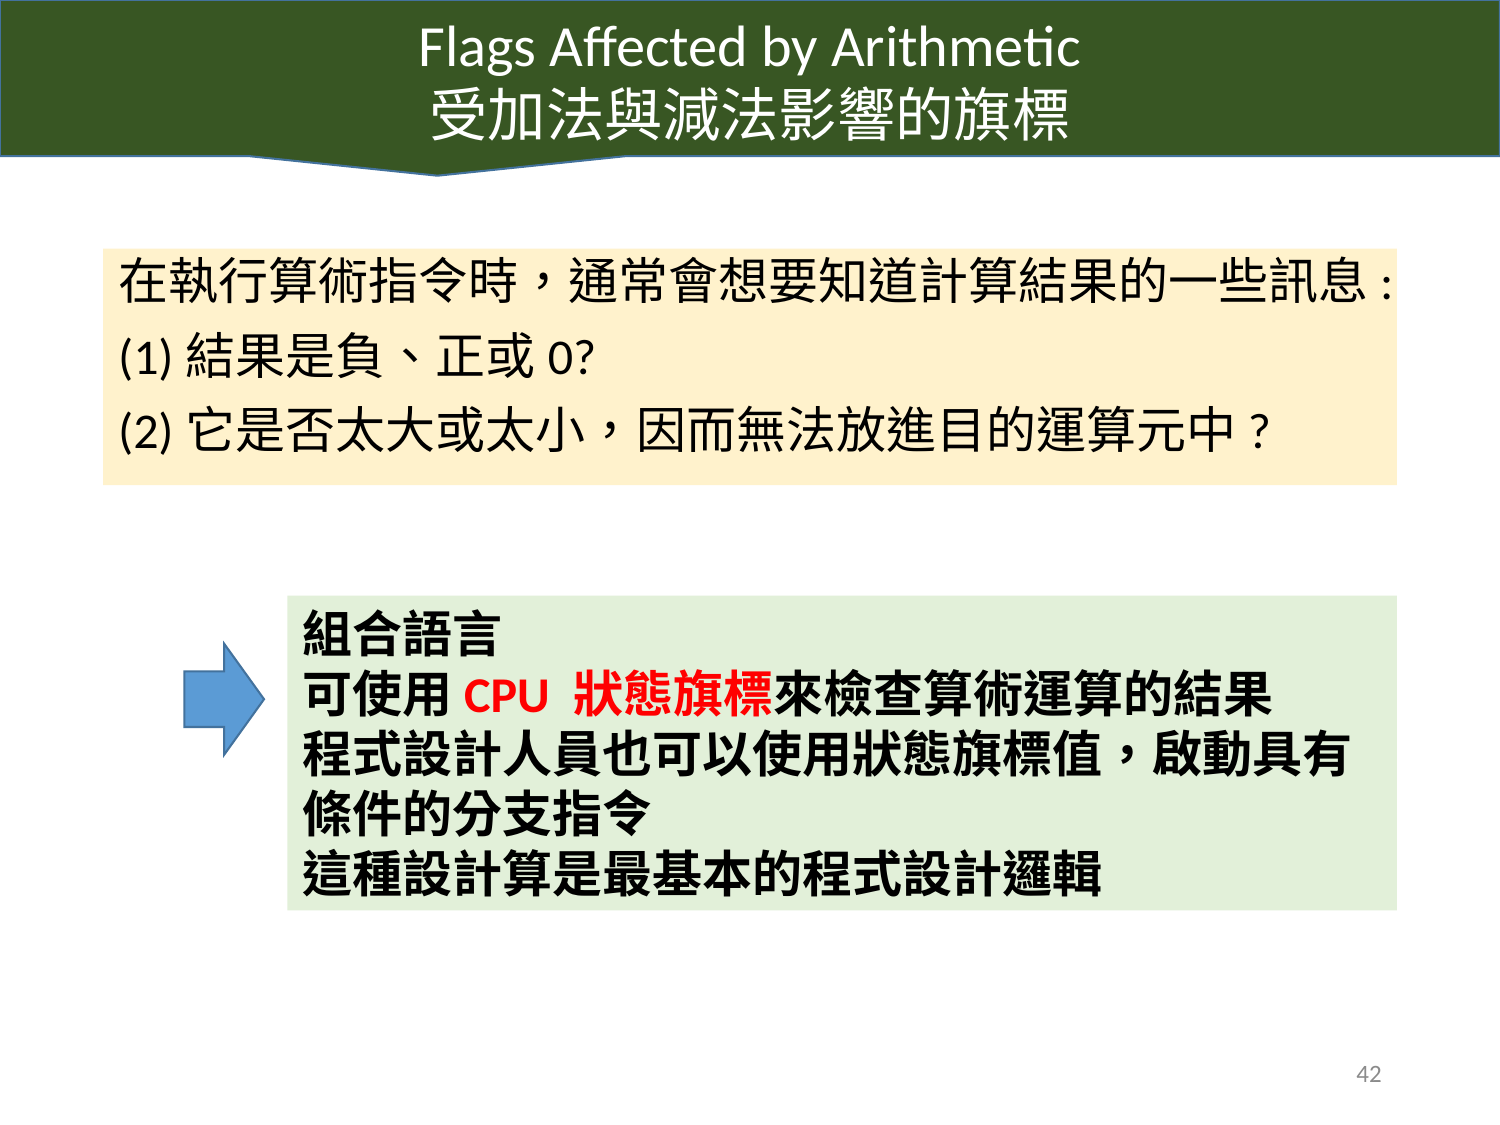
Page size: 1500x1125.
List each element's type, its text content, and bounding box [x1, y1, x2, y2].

slide_number 42 [1059, 1042, 1397, 1103]
list 在執行算術指令時，通常會想要知道計算結果的一些訊息: (1)結果是負、正或0? (2)它是否太大或太小，因而無法放進目的運算元中? [103, 248, 1397, 486]
text_box [183, 640, 266, 758]
text_box 組合語言 可使用CPU 狀態旗標來檢查算術運算的結果 程式設計人員也可以使用狀態旗標值，啟動具有條件的分支指令 這種設計算是最基本的程式設計邏輯 [287, 595, 1397, 911]
text_box Flags Affected by Arithmetic 受加法與減法影響的旗標 [0, 0, 1500, 177]
